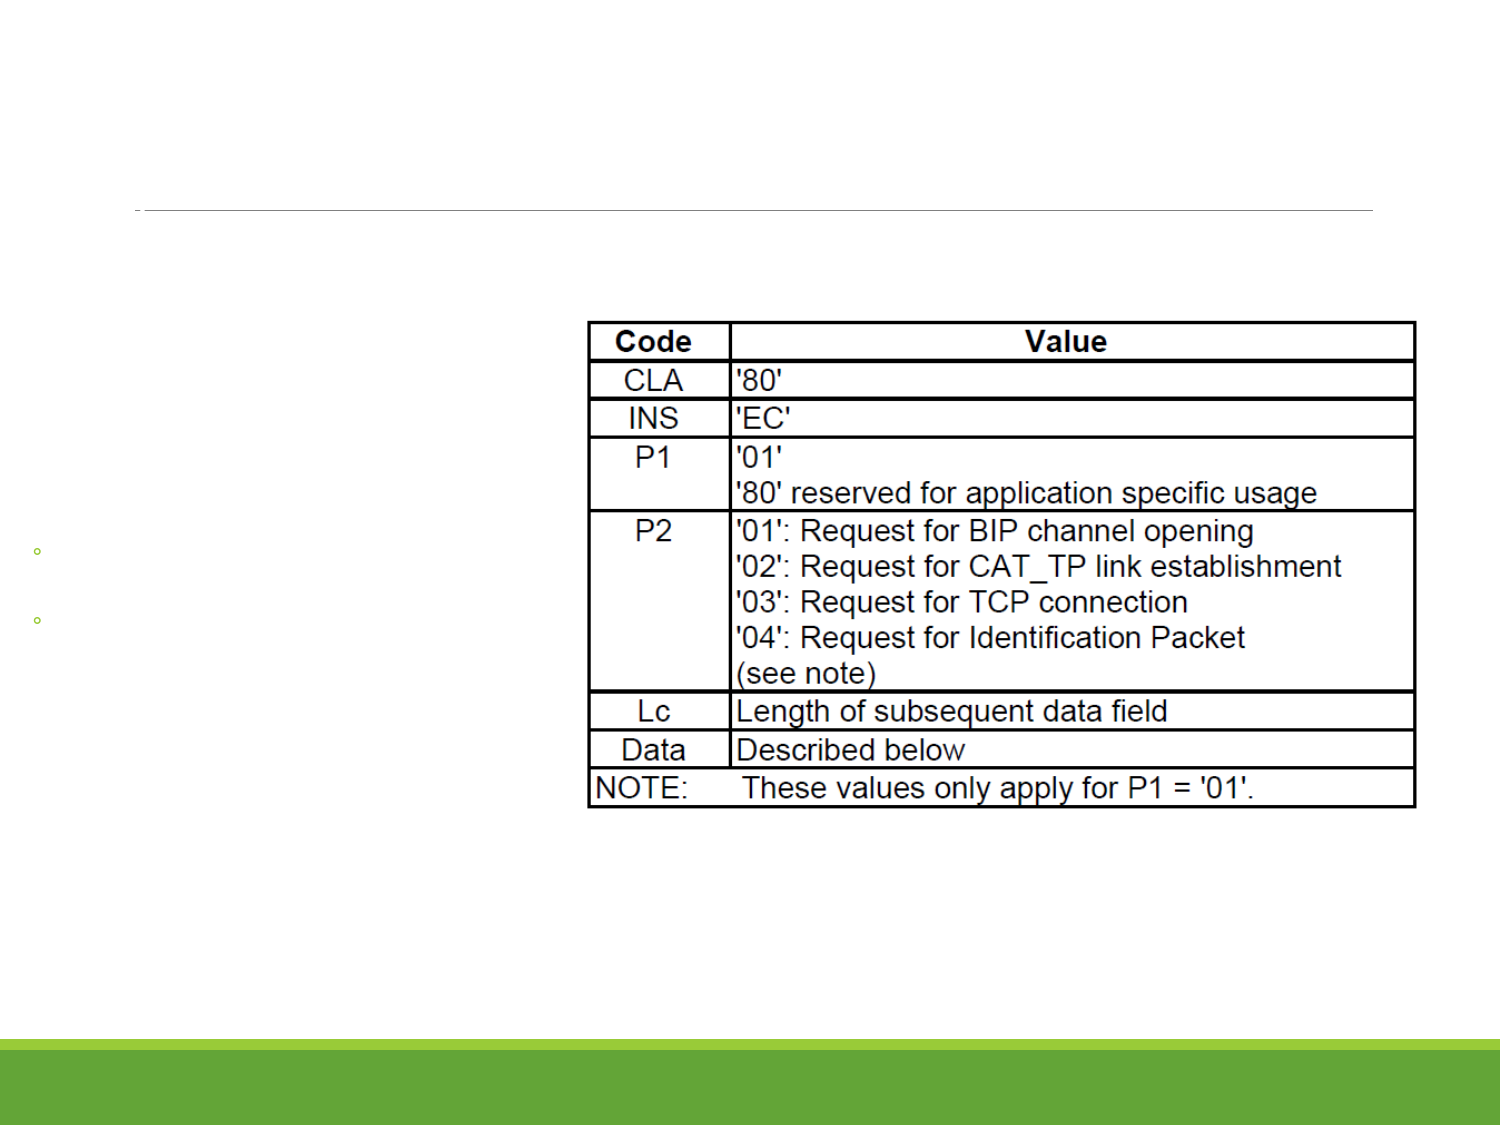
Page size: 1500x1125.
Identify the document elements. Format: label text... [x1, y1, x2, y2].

list PUSH命令： enables an application to open a BIP channel, to establish a CAT_TP link, to open a TCP connection and/or to send an identification packet on TCP upon a remote entity request. [0, 514, 478, 983]
title Remote Application Management (RAM) Remote APDU [60, 84, 441, 430]
picture [582, 312, 1421, 813]
